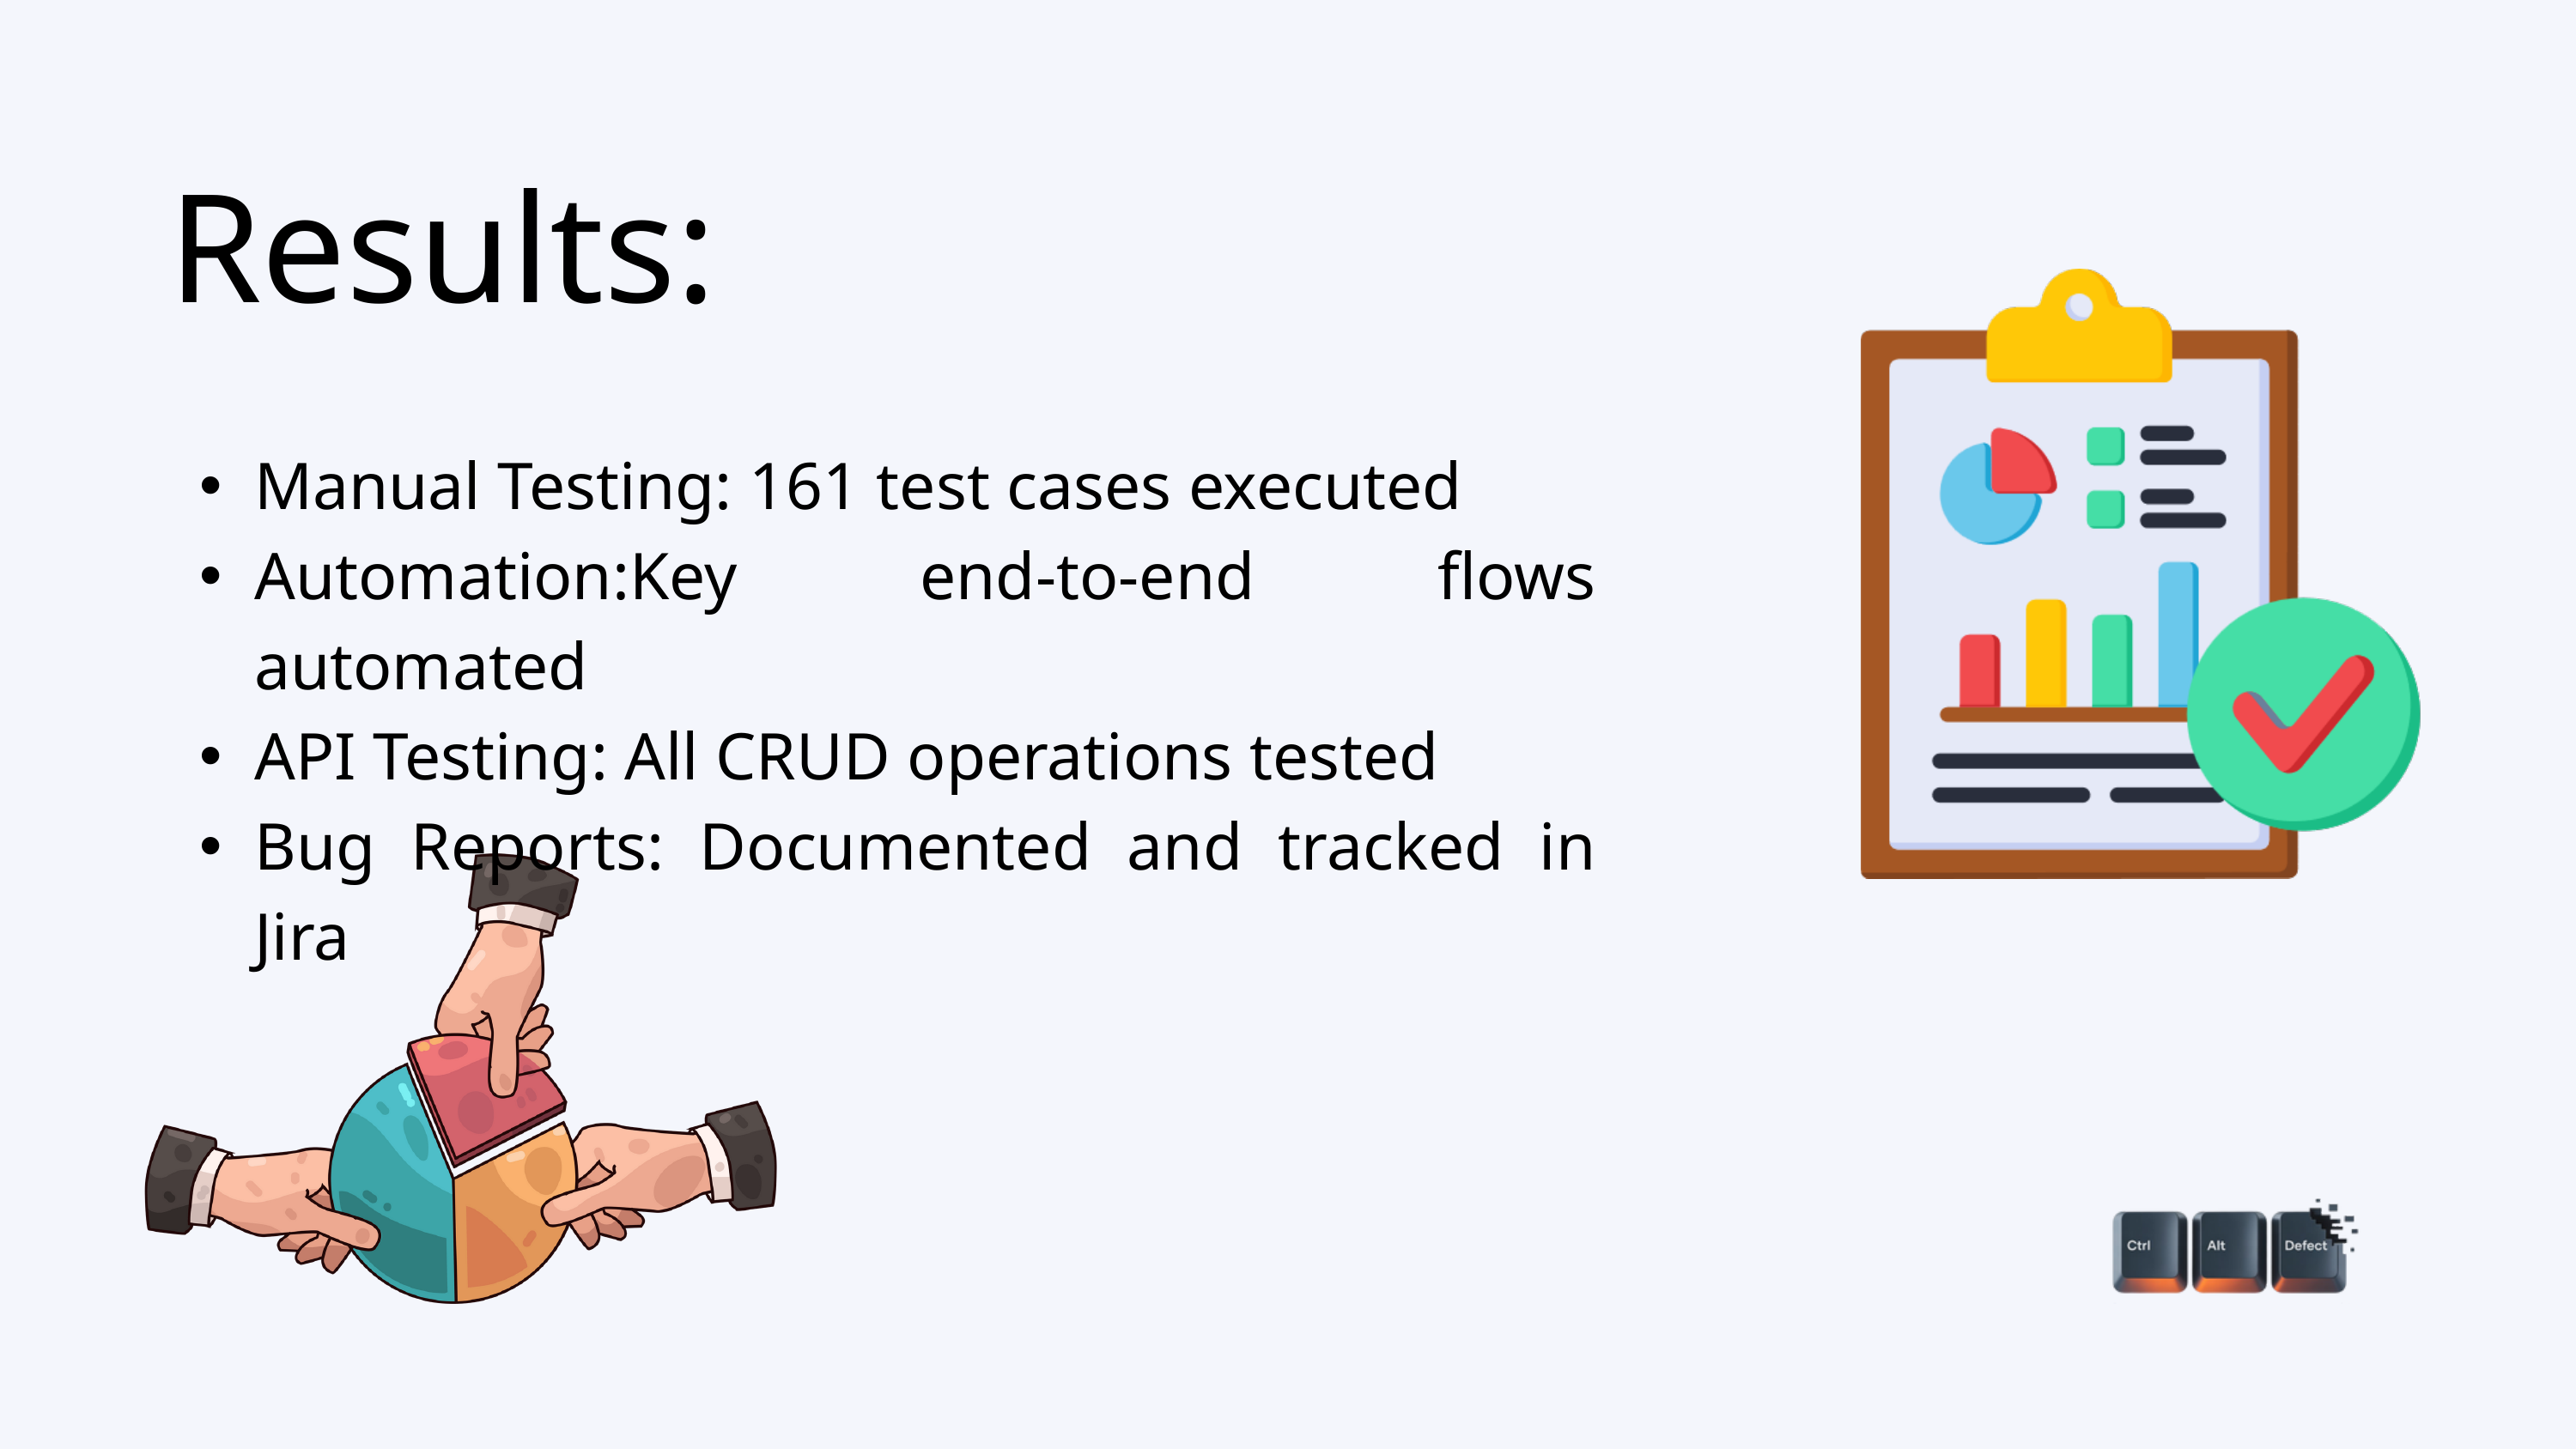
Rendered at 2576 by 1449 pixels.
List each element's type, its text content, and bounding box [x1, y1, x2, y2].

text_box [2029, 1195, 2432, 1304]
text_box Results: [144, 122, 741, 333]
text_box [144, 1064, 777, 1304]
text_box [1861, 269, 2432, 879]
text_box Manual Testing: 161 test cases executed Automation:Key end-to-end flows automated API Testing: All CRUD operations tested Bug Reports: Documented and tracked in Jira [144, 432, 1597, 1064]
